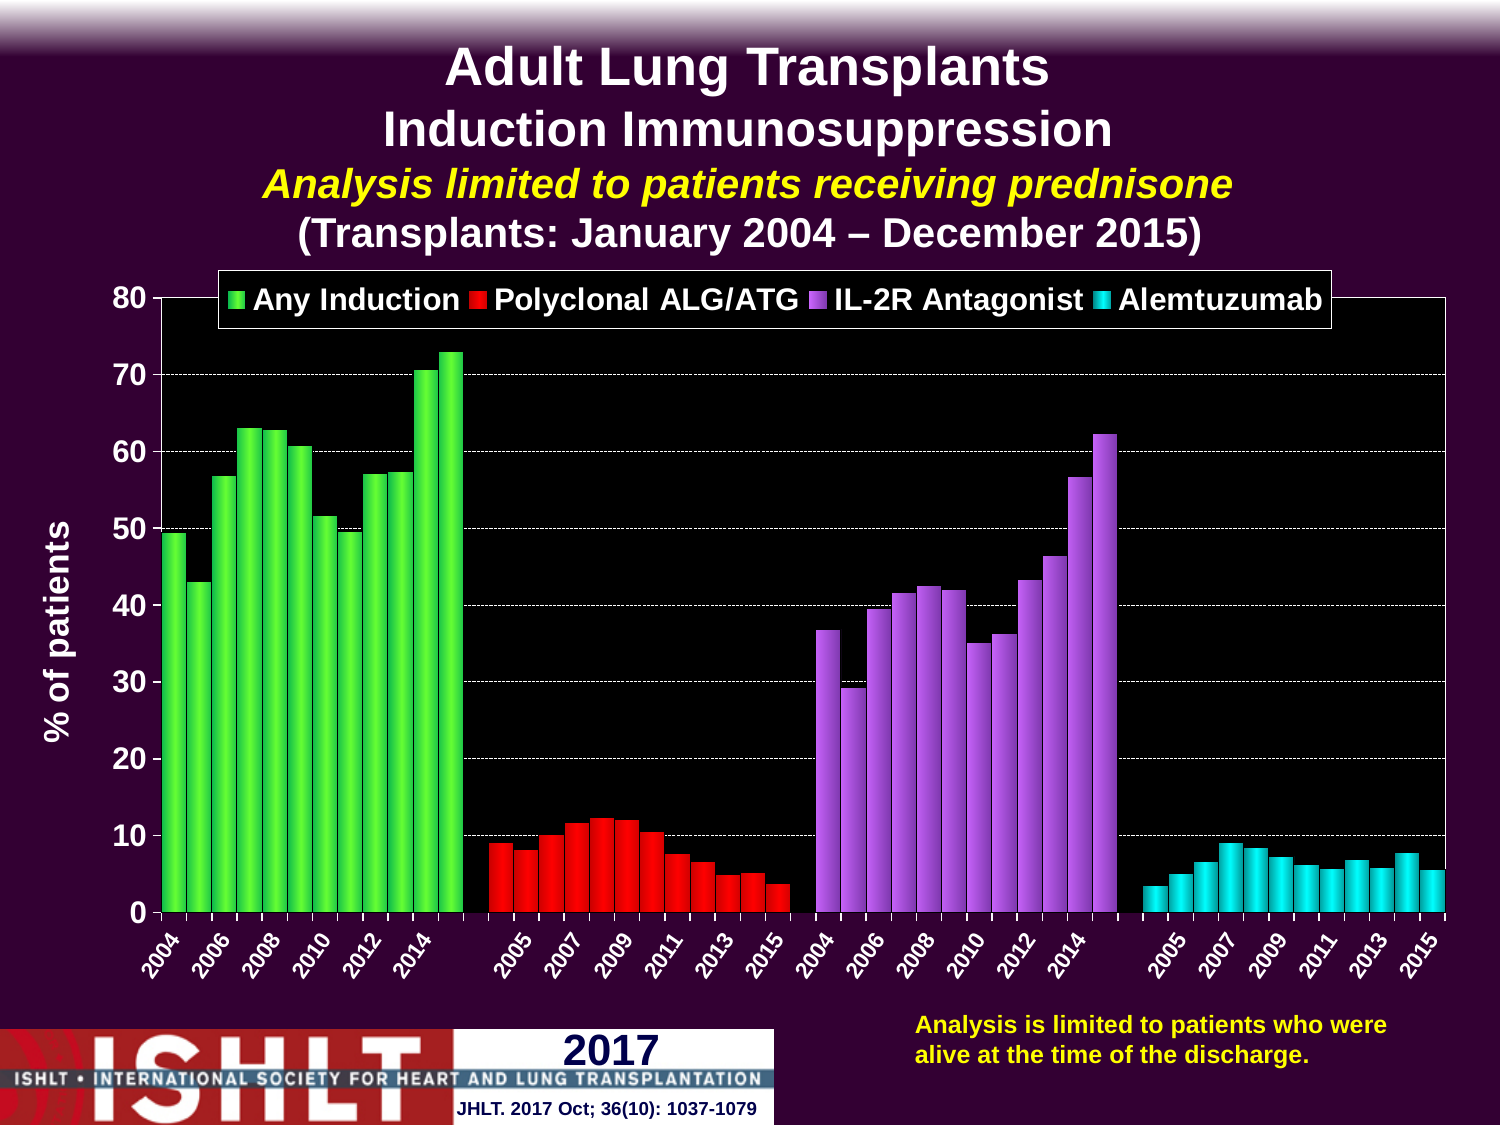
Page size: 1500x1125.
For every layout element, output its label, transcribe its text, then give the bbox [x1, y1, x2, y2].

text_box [0, 1013, 774, 1125]
text_box (Transplants: January 2004 – December 2015) [281, 198, 1219, 251]
text_box Adult Lung Transplants Induction Immunosuppression Analysis limited to patients receiving prednisone [0, 50, 1499, 238]
text_box Analysis is limited to patients who were alive at the time of the discharge. [900, 1031, 1463, 1077]
chart [24, 252, 1463, 1024]
